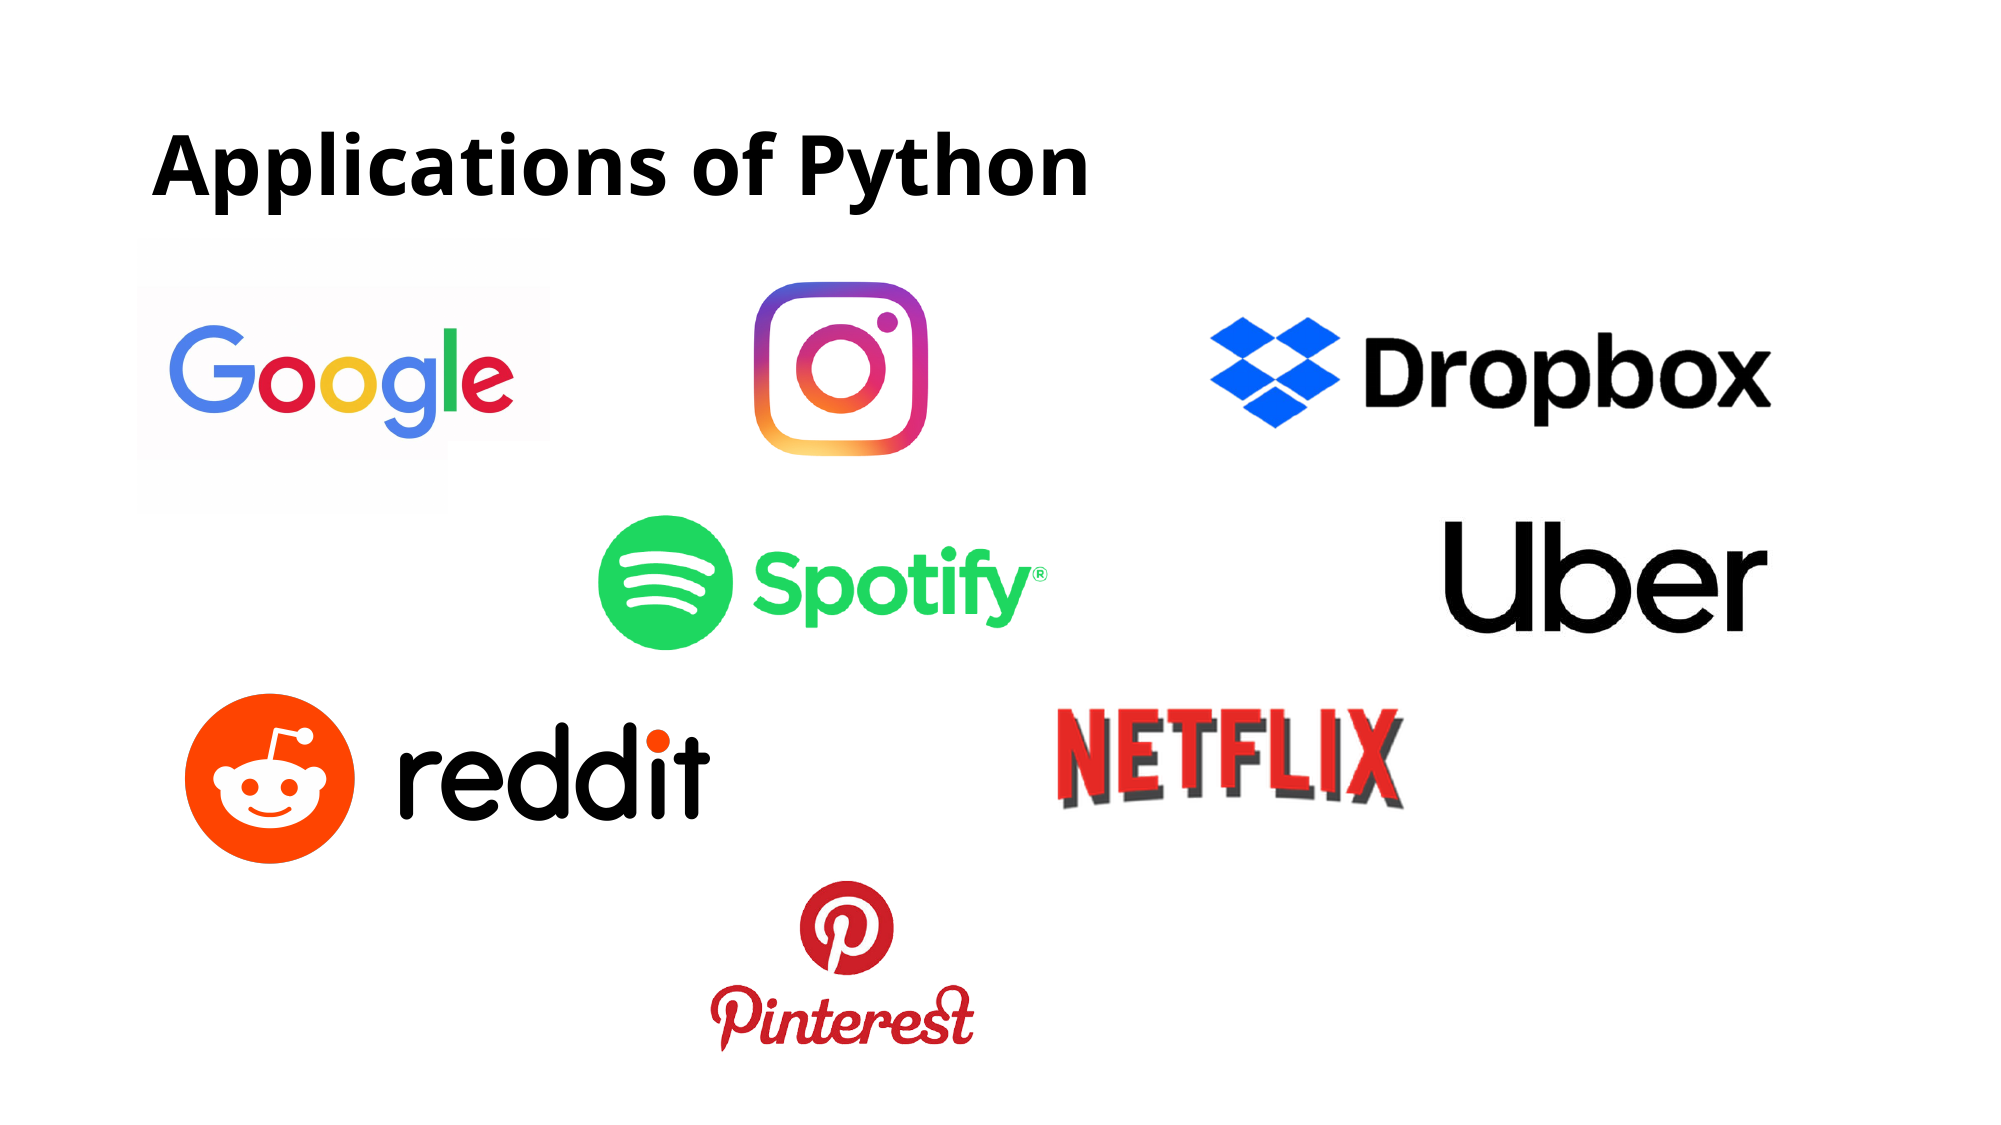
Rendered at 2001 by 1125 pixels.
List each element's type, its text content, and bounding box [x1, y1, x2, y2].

picture [137, 228, 1801, 1066]
title Applications of Python [137, 59, 1863, 278]
